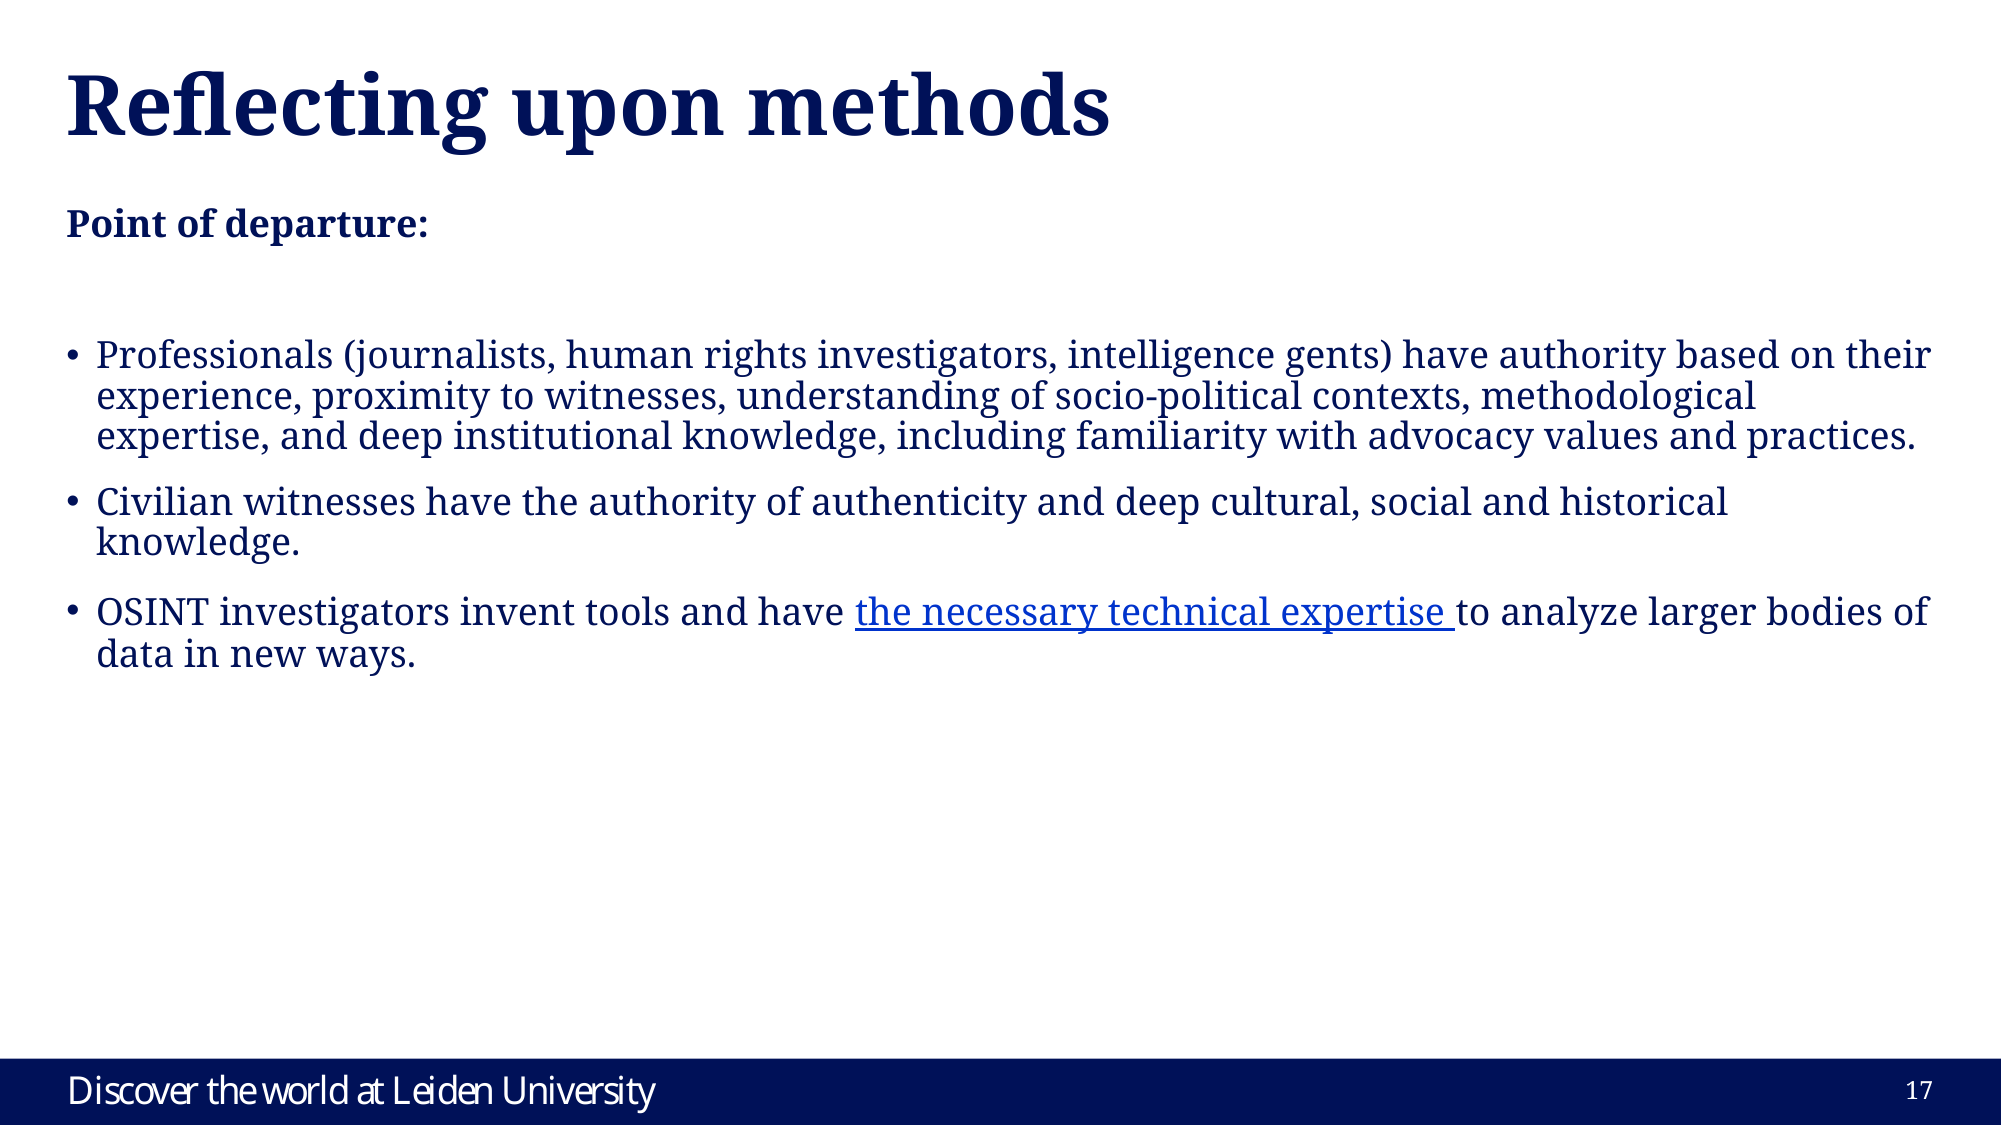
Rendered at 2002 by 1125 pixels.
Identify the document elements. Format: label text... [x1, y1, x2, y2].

list Point of departure: Professionals (journalists, human rights investigators, intelligence gents) have authority based on their experience, proximity to witnesses, understanding of socio-political contexts, methodological expertise, and deep institutional knowledge, including familiarity with advocacy values and practices. Civilian witnesses have the authority of authenticity and deep cultural, social and historical knowledge. OSINT investigators invent tools and have the necessary technical expertise to analyze larger bodies of data in new ways. [66, 205, 1935, 993]
slide_number 16 [1498, 1061, 1949, 1122]
title Reflecting upon methods [66, 66, 1935, 138]
